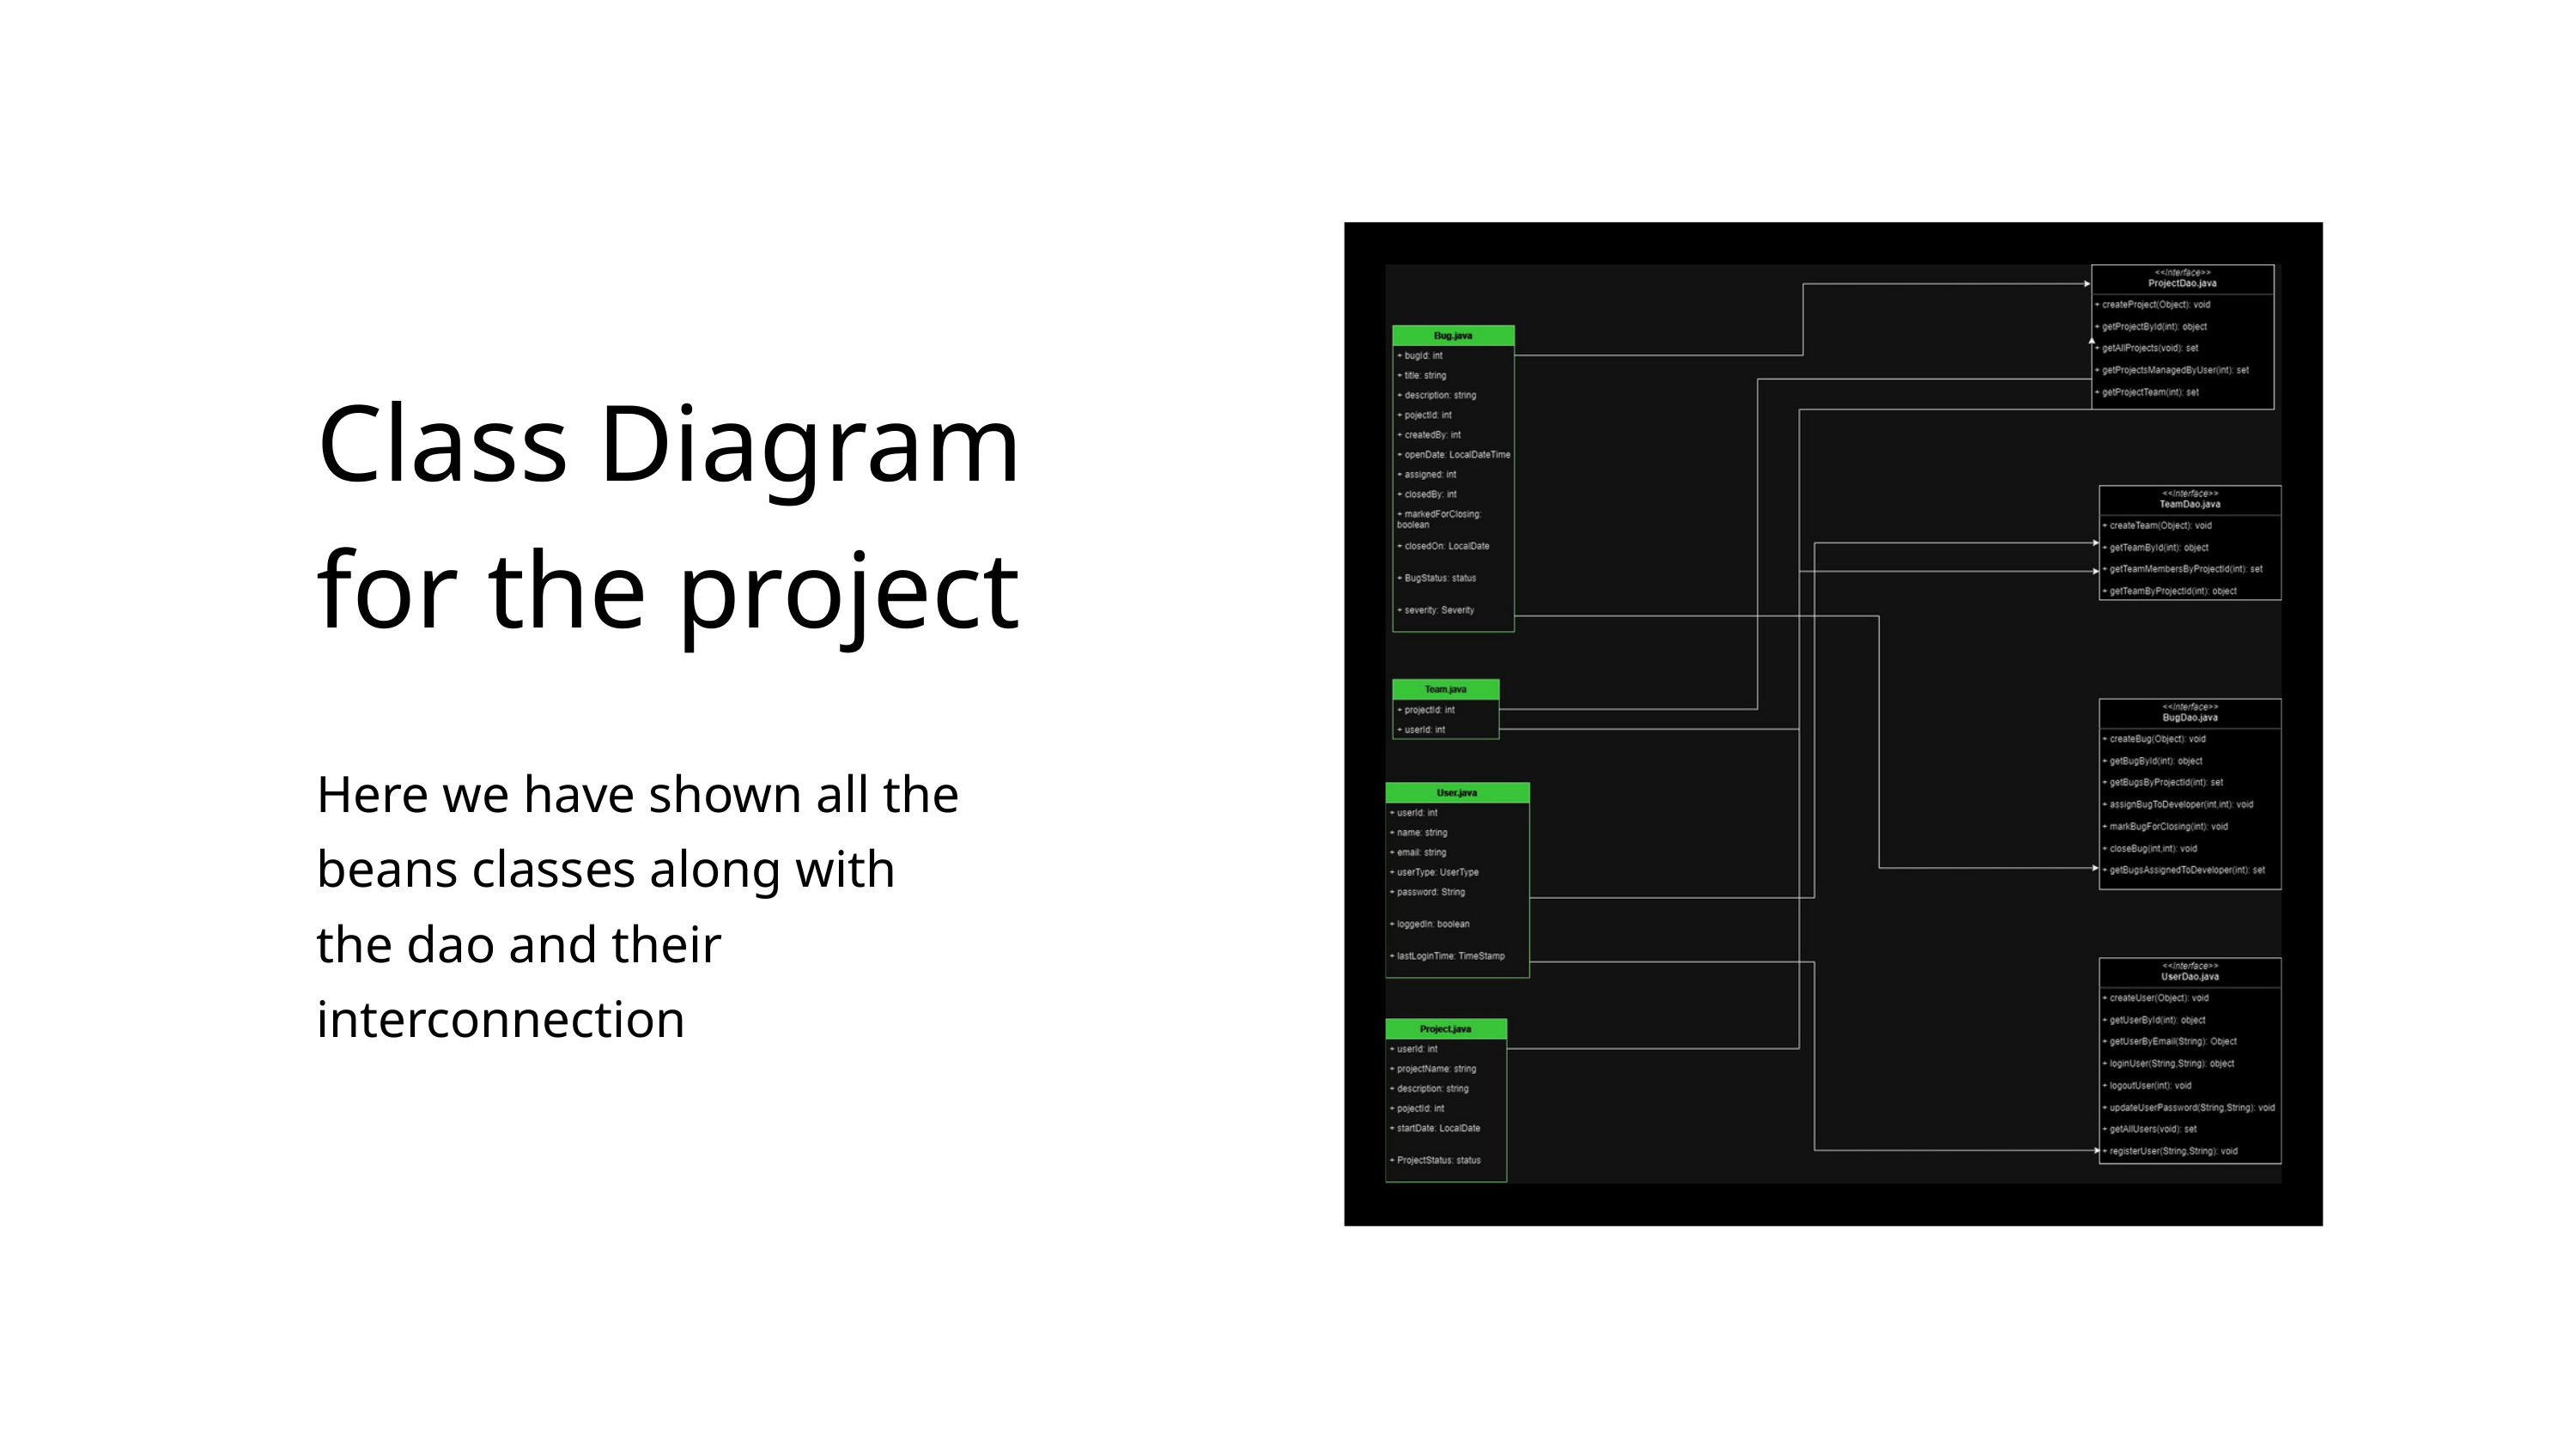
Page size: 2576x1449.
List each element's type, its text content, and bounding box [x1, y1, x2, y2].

text_box [1344, 221, 2324, 1227]
text_box Here we have shown all the beans classes along with the dao and their interconnection [316, 747, 979, 1048]
text_box [1385, 264, 2282, 1184]
text_box Class Diagram for the project [316, 354, 1077, 650]
